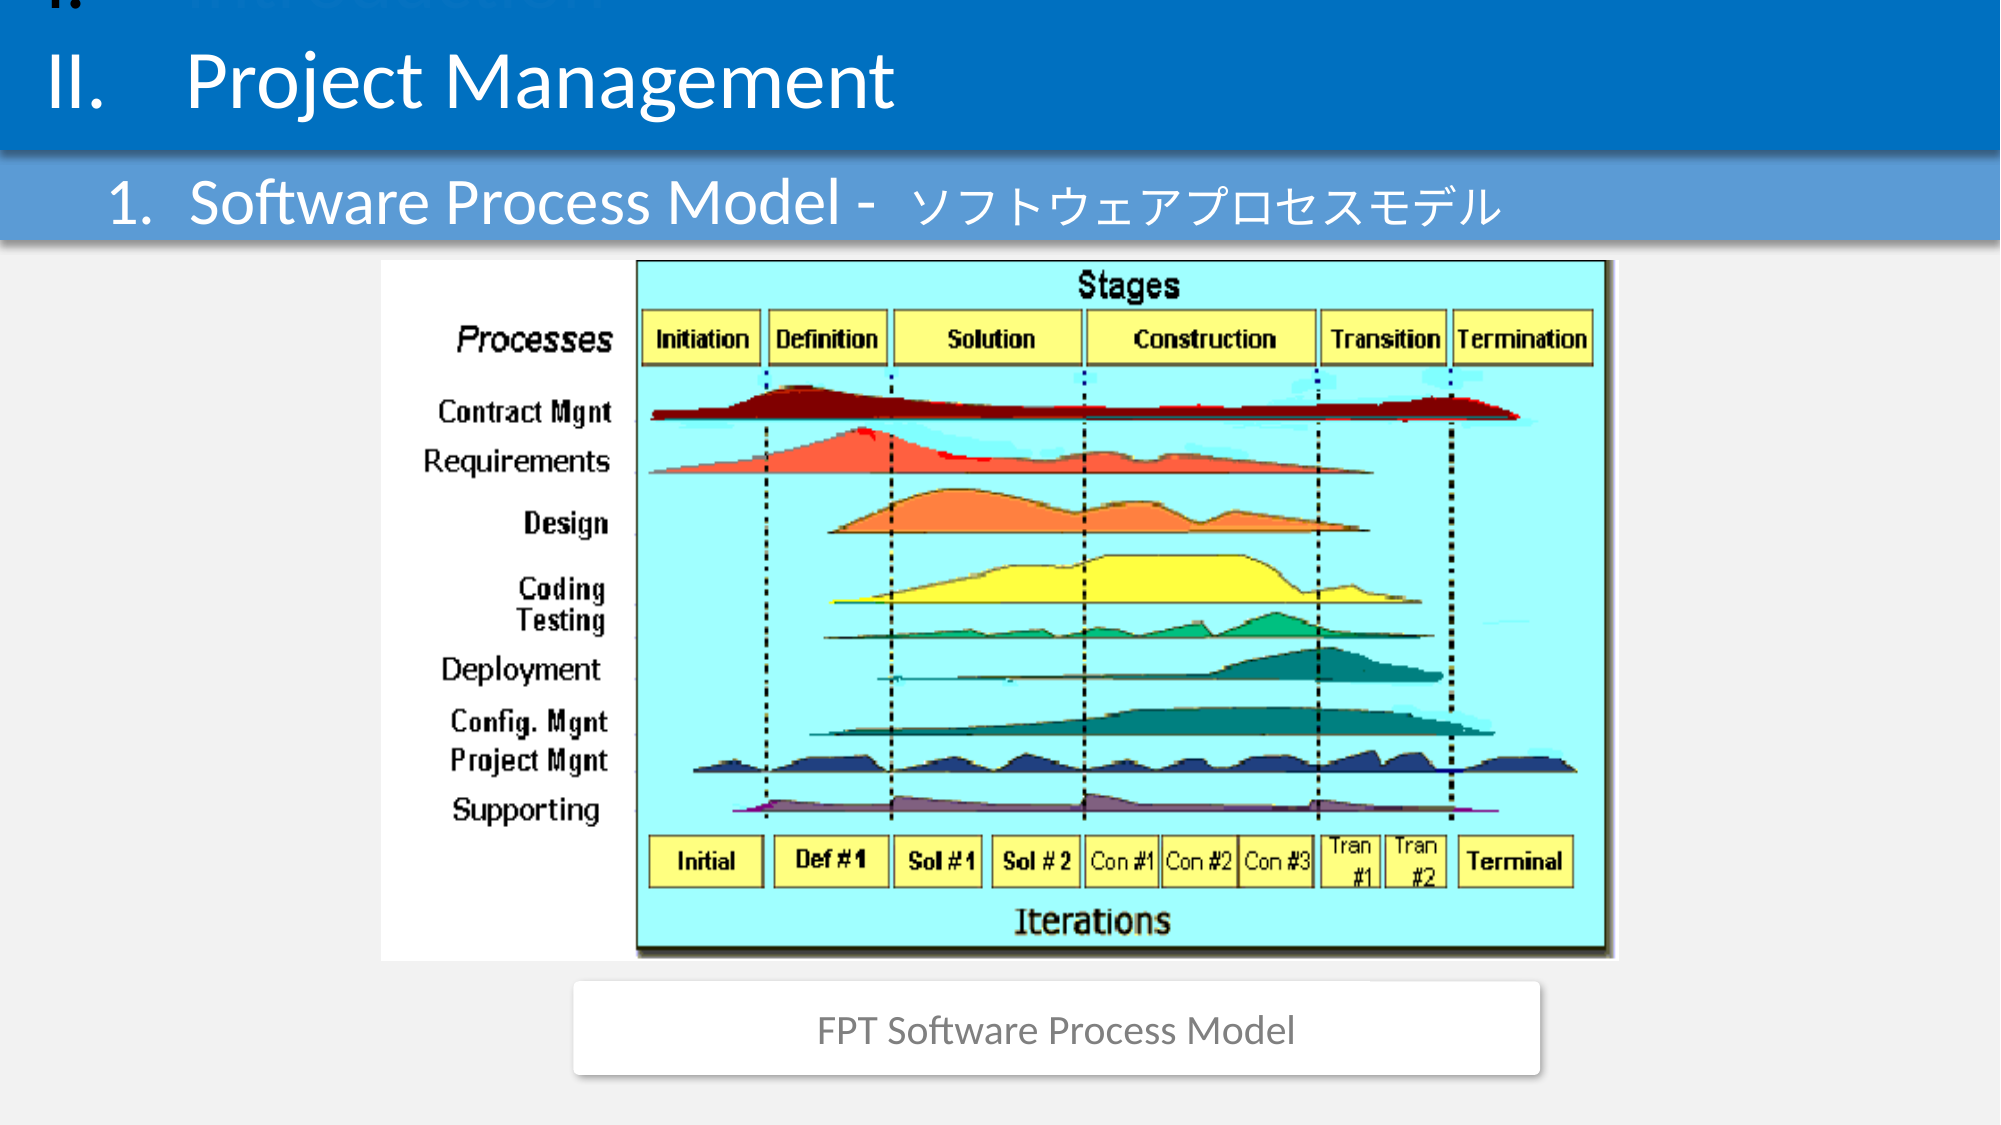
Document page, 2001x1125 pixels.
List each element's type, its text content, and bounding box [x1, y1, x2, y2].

text_box Introduction Project Management [0, 0, 2000, 151]
text_box Software Process Model - ソフトウェアプロセスモデル [0, 162, 2000, 241]
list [381, 260, 1619, 961]
text_box FPT Software Process Model [572, 980, 1542, 1076]
